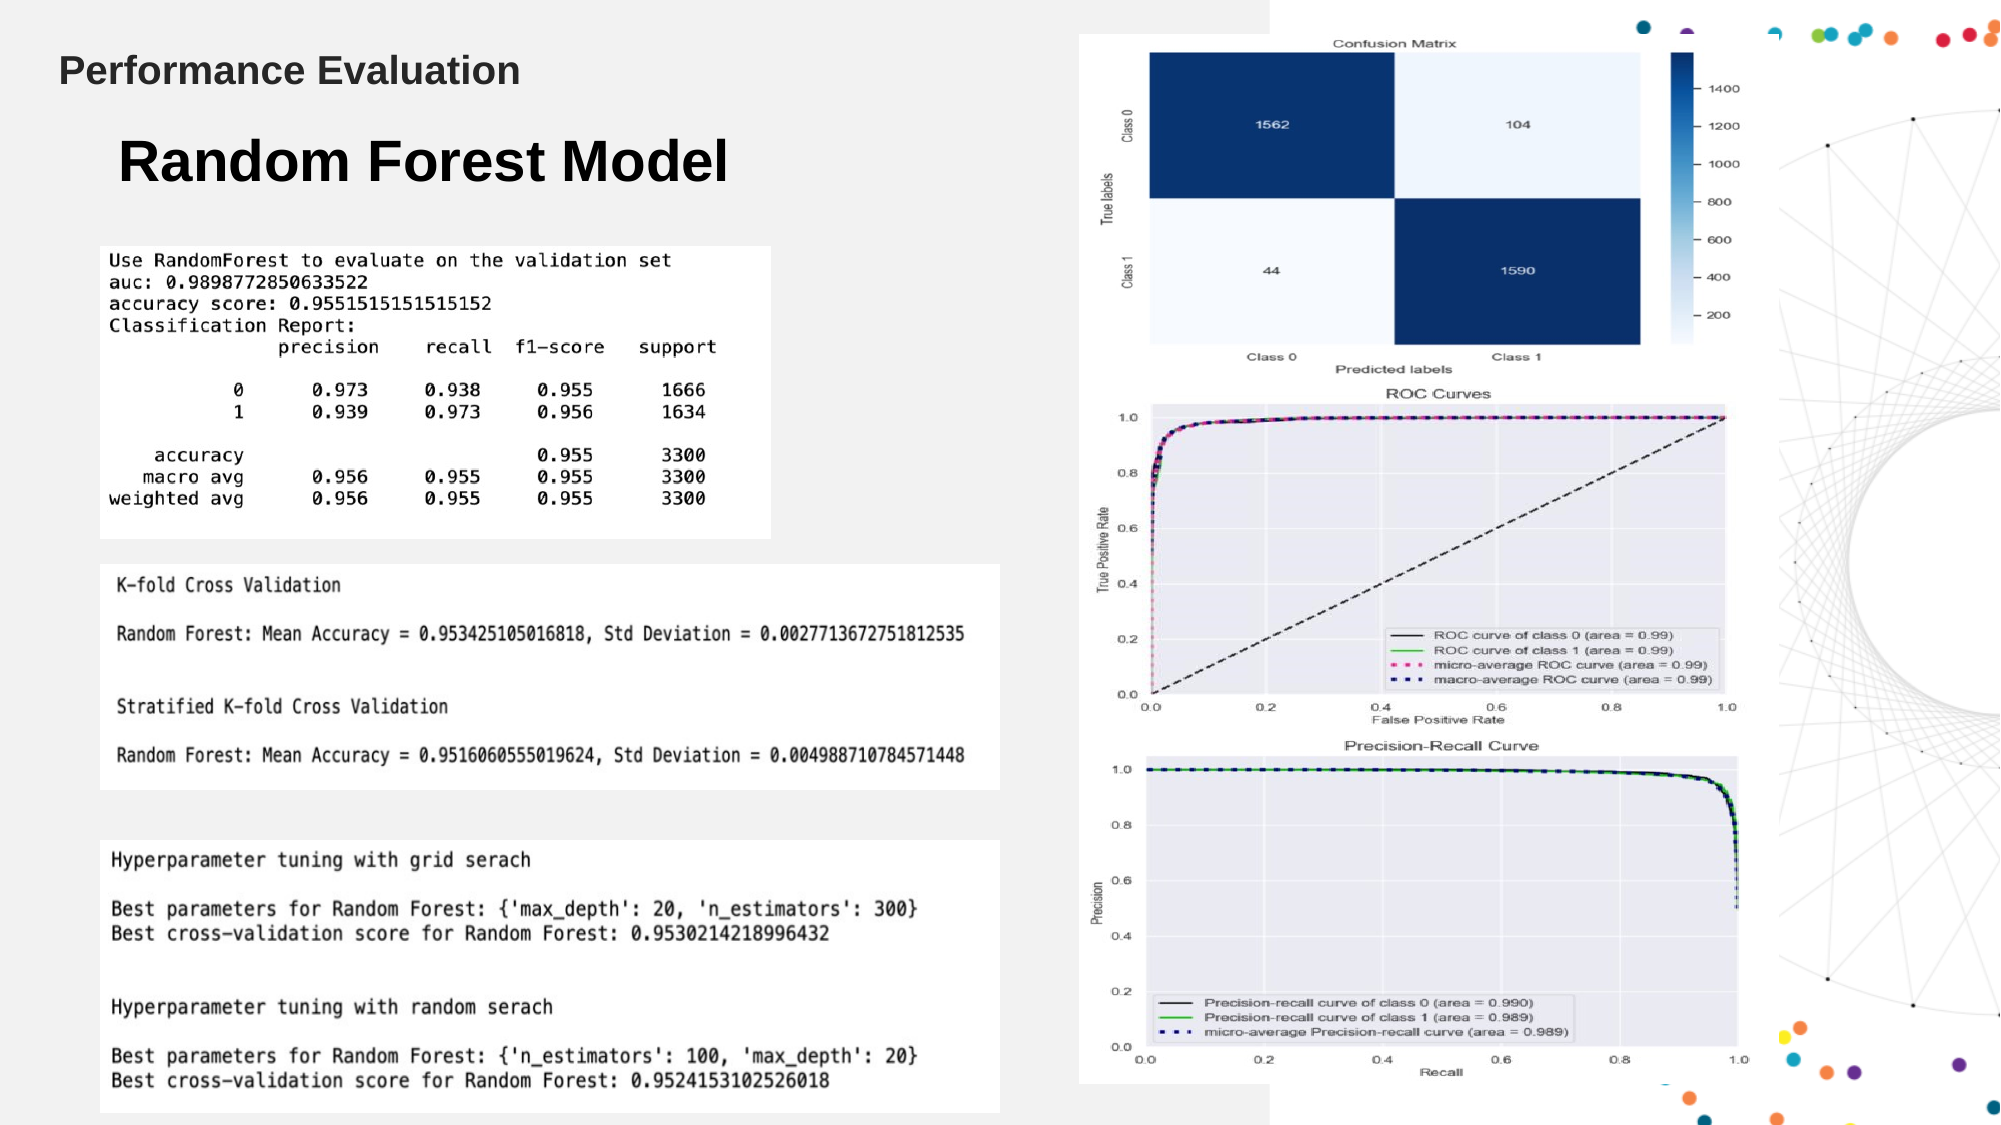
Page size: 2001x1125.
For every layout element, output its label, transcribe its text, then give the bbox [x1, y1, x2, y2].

picture [99, 839, 1001, 1113]
list Performance Evaluation [42, 35, 586, 101]
picture [99, 564, 1001, 790]
picture [1078, 0, 2000, 1125]
text_box Random Forest Model [104, 115, 746, 201]
picture [99, 245, 772, 539]
